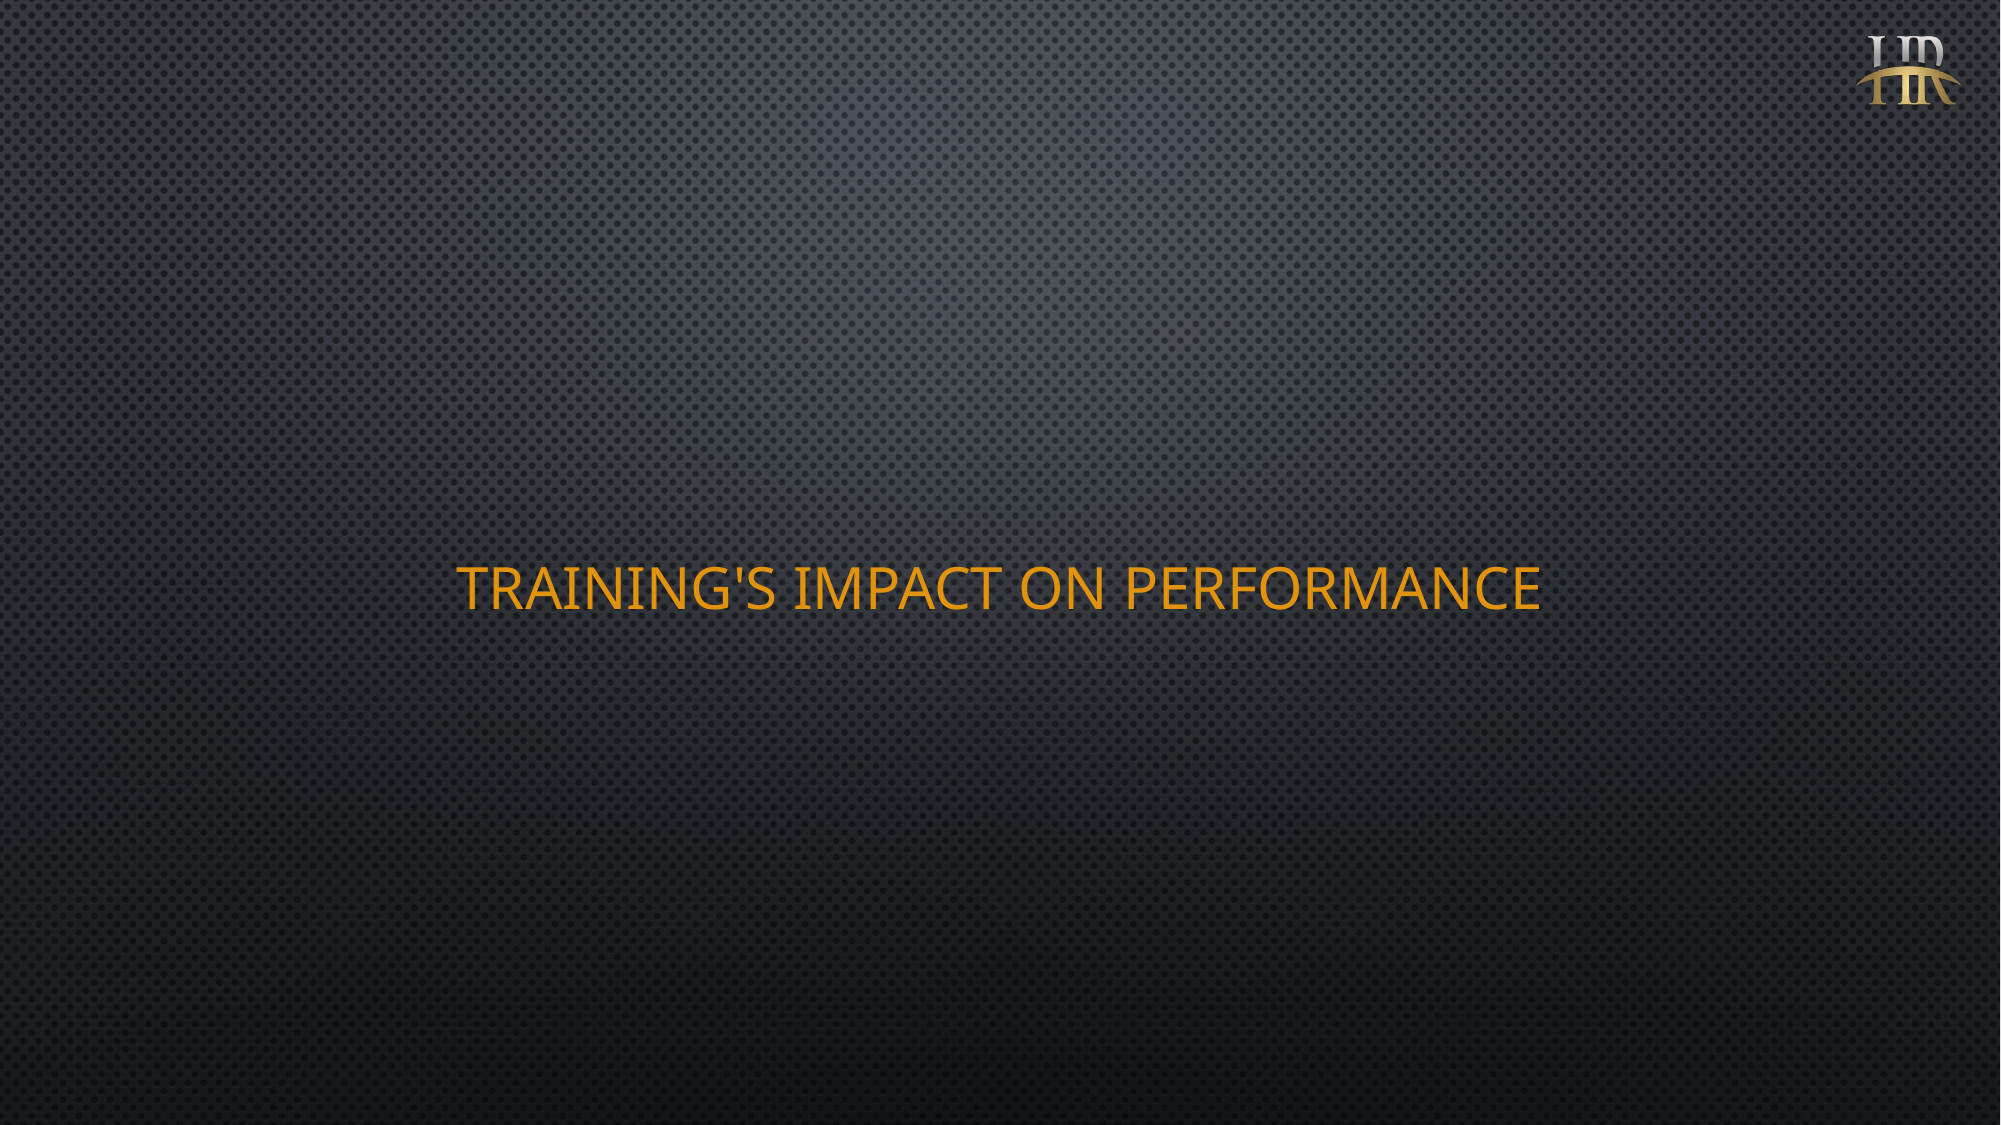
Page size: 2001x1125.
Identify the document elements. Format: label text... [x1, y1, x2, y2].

picture [1854, 27, 1963, 108]
title Training's Impact on Performance [249, 462, 1750, 629]
